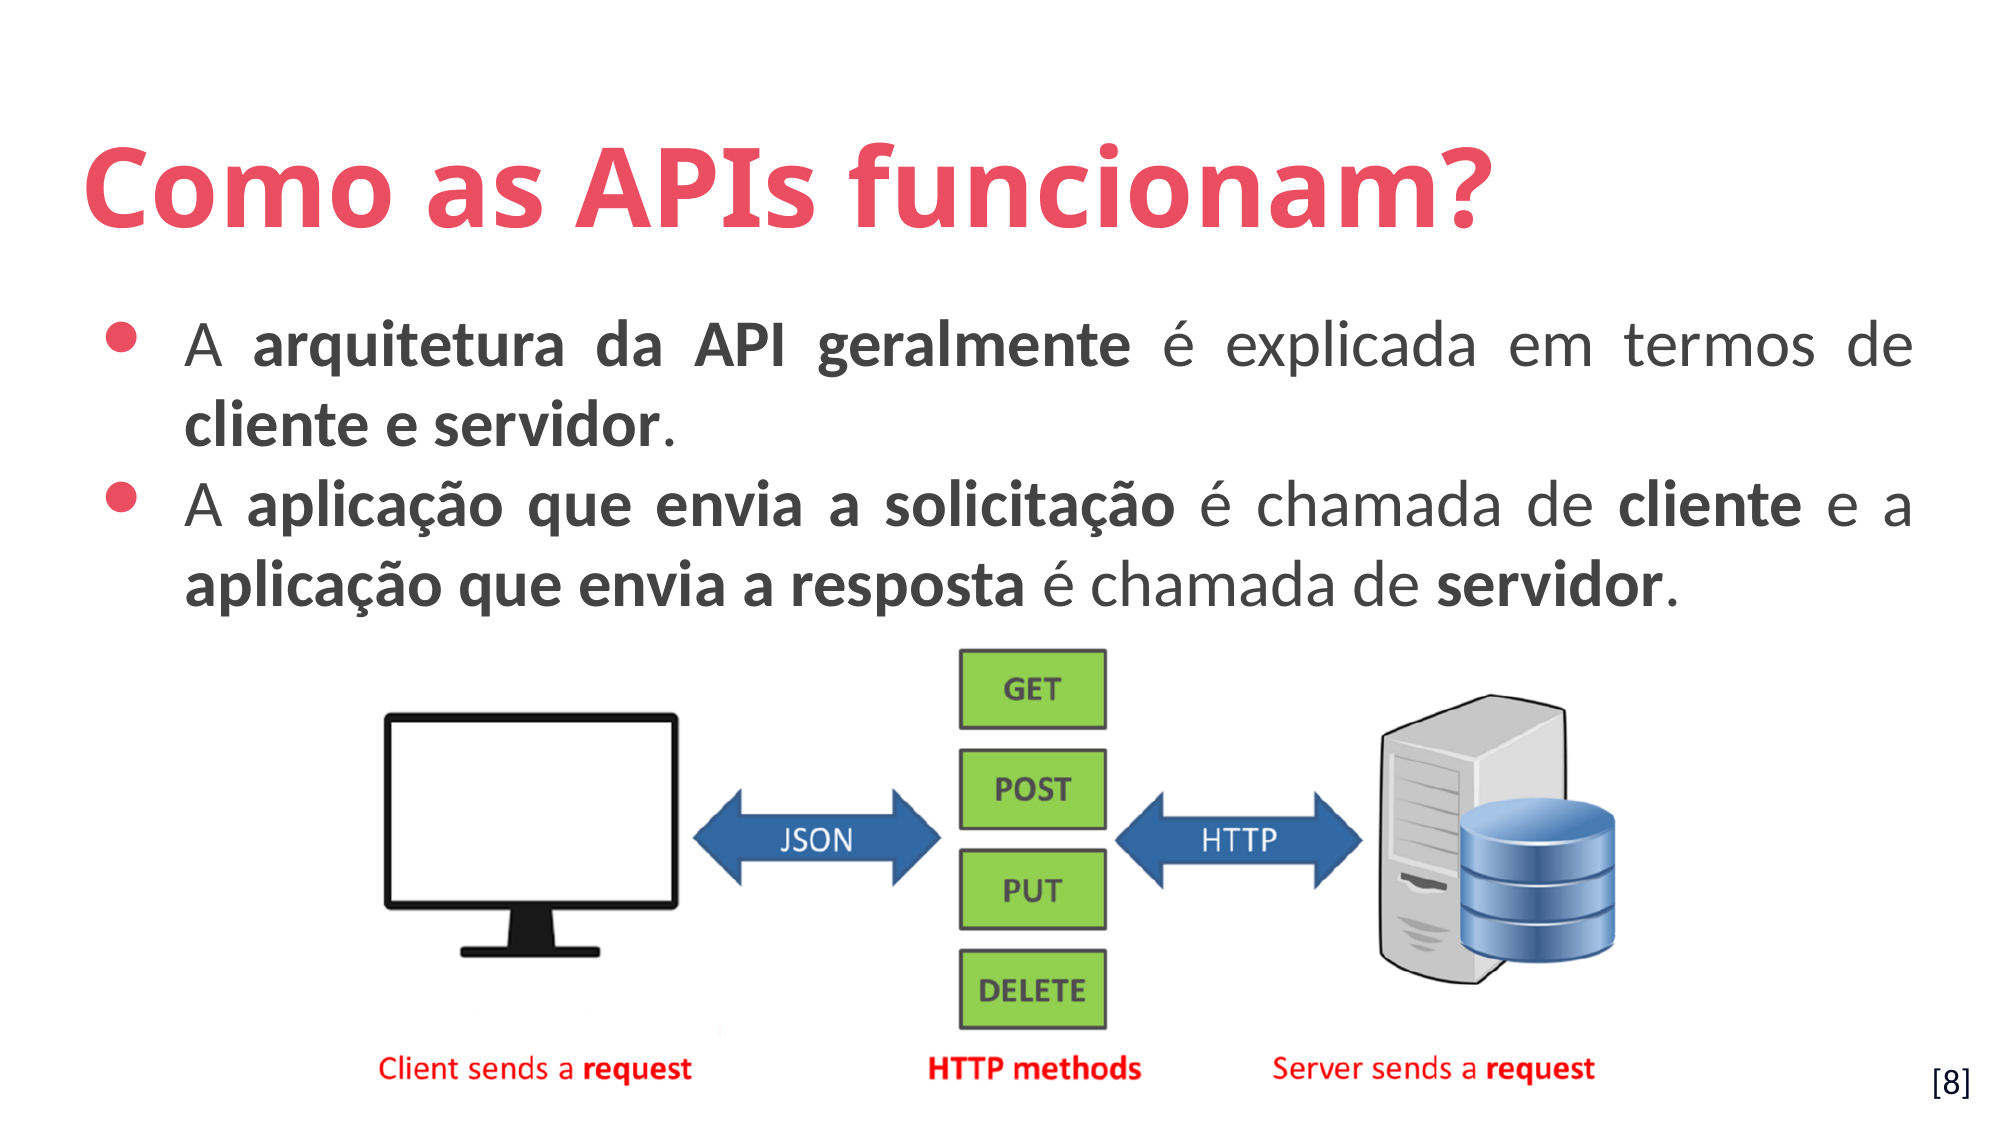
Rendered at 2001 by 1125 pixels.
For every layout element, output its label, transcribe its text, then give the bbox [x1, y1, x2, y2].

text_box Como as APIs funcionam? [60, 81, 1814, 267]
picture [373, 641, 1627, 1099]
text_box A arquitetura da API geralmente é explicada em termos de cliente e servidor. A aplicação que envia a solicitação é chamada de cliente e a aplicação que envia a resposta é chamada de servidor. [64, 231, 1935, 688]
slide_number [8] [1871, 1038, 1992, 1125]
